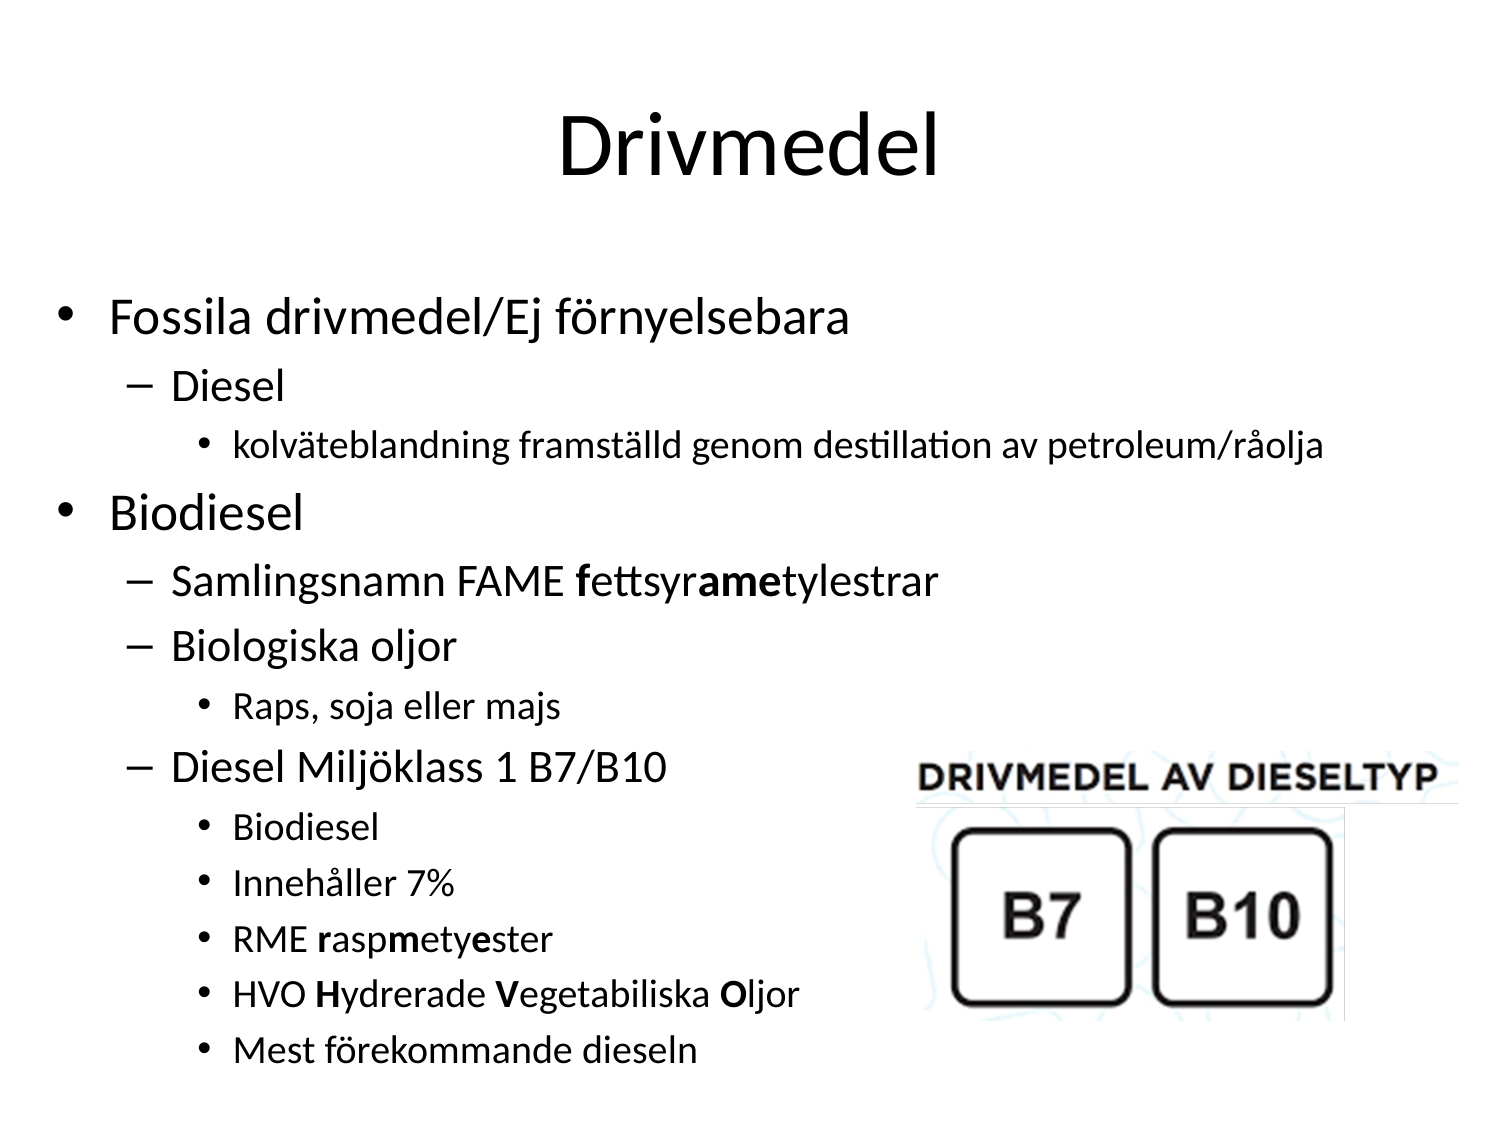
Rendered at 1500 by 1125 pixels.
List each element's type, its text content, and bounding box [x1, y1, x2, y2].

title Drivmedel [75, 45, 1425, 233]
list Fossila drivmedel/Ej förnyelsebara Diesel kolväteblandning framställd genom destillation av petroleum/råolja Biodiesel Samlingsnamn FAME fettsyrametylestrar Biologiska oljor Raps, soja eller majs Diesel Miljöklass 1 B7/B10 Biodiesel Innehåller 7% RME raspmetyester HVO Hydrerade Vegetabiliska Oljor Mest förekommande dieseln [41, 273, 1459, 1080]
picture [915, 751, 1459, 1021]
